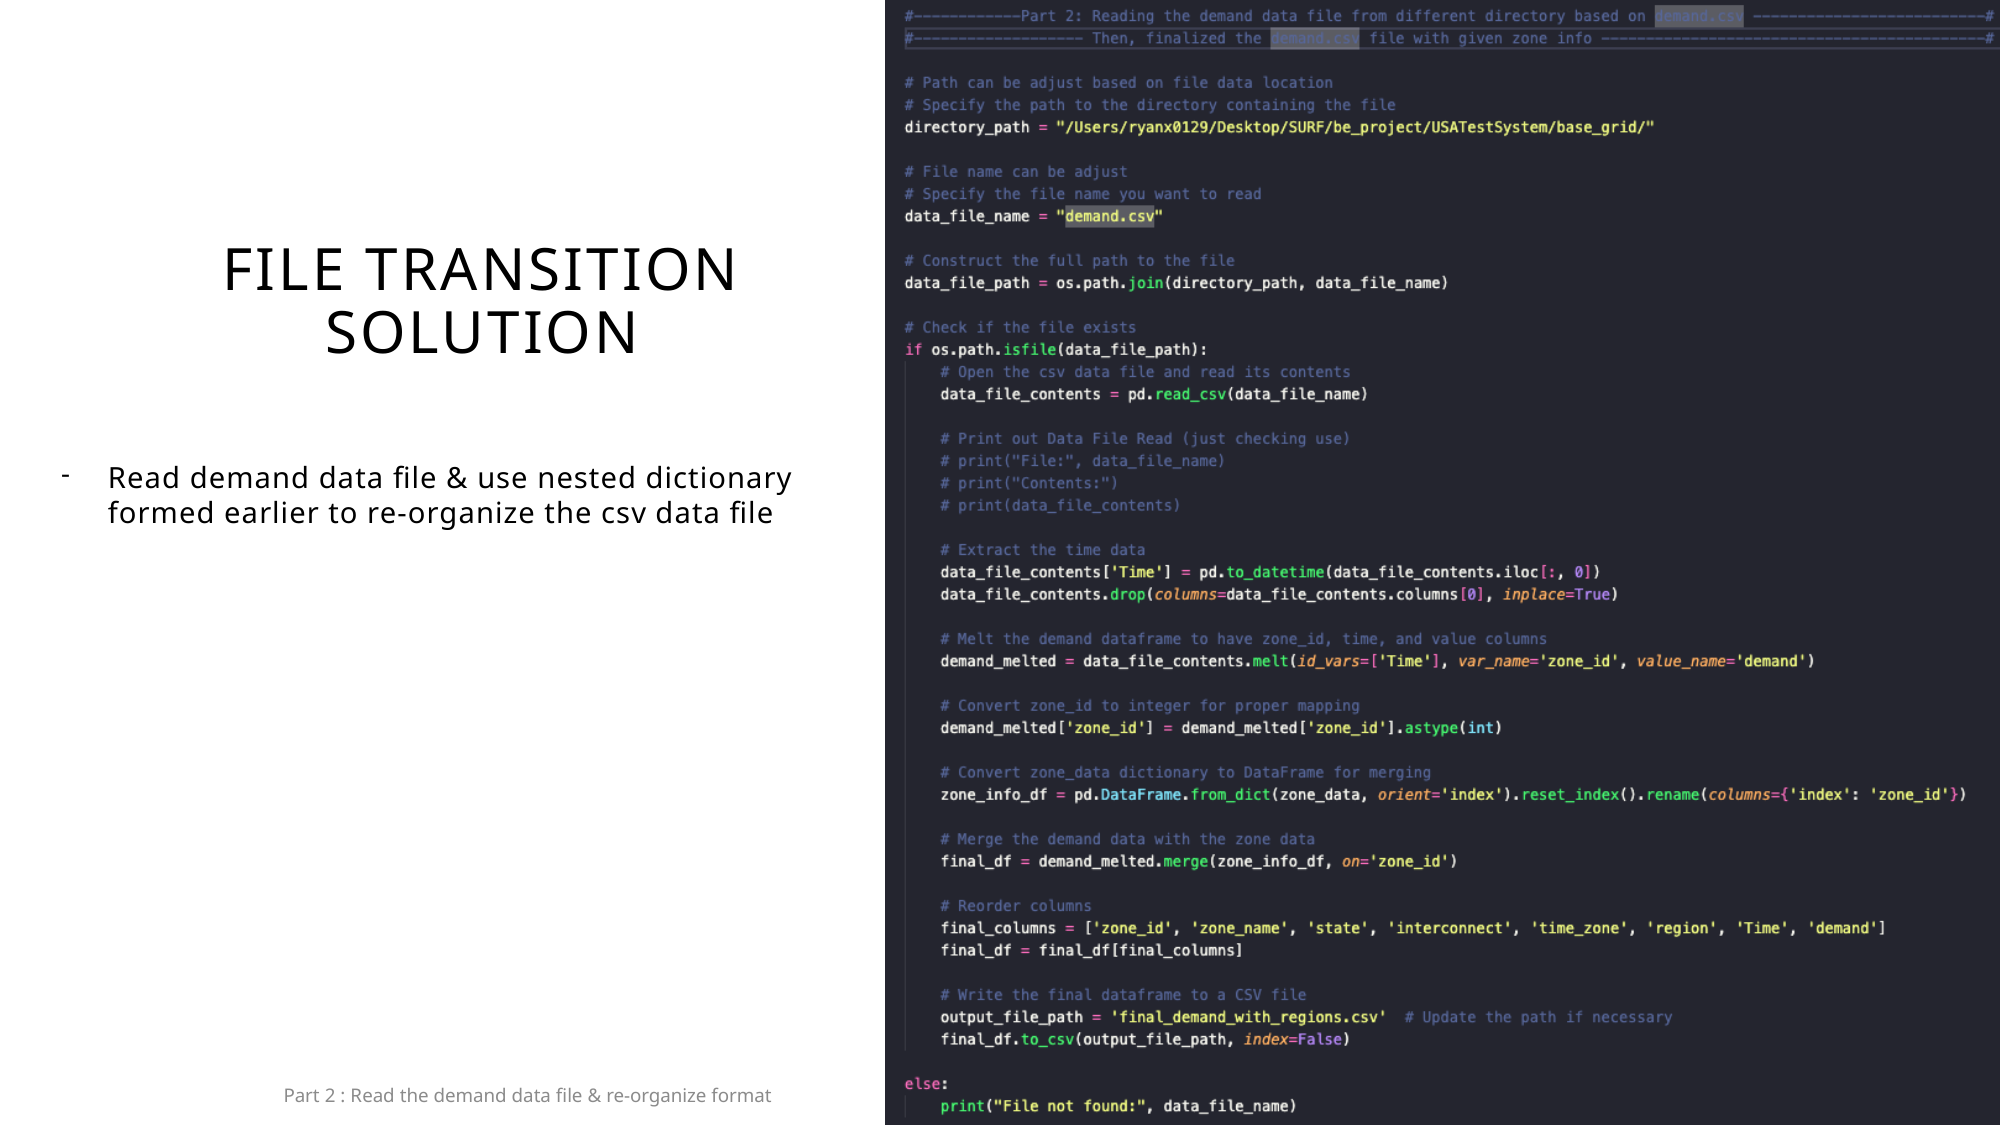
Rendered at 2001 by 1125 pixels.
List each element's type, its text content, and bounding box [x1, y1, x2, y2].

list Read demand data file & use nested dictionary formed earlier to re-organize the csv data file [46, 451, 884, 824]
footer Part 2 : Read the demand data file & re-organize format [242, 1064, 813, 1125]
picture [884, 0, 2000, 1125]
title FILE TRANSITION SOLUTION [62, 65, 884, 437]
